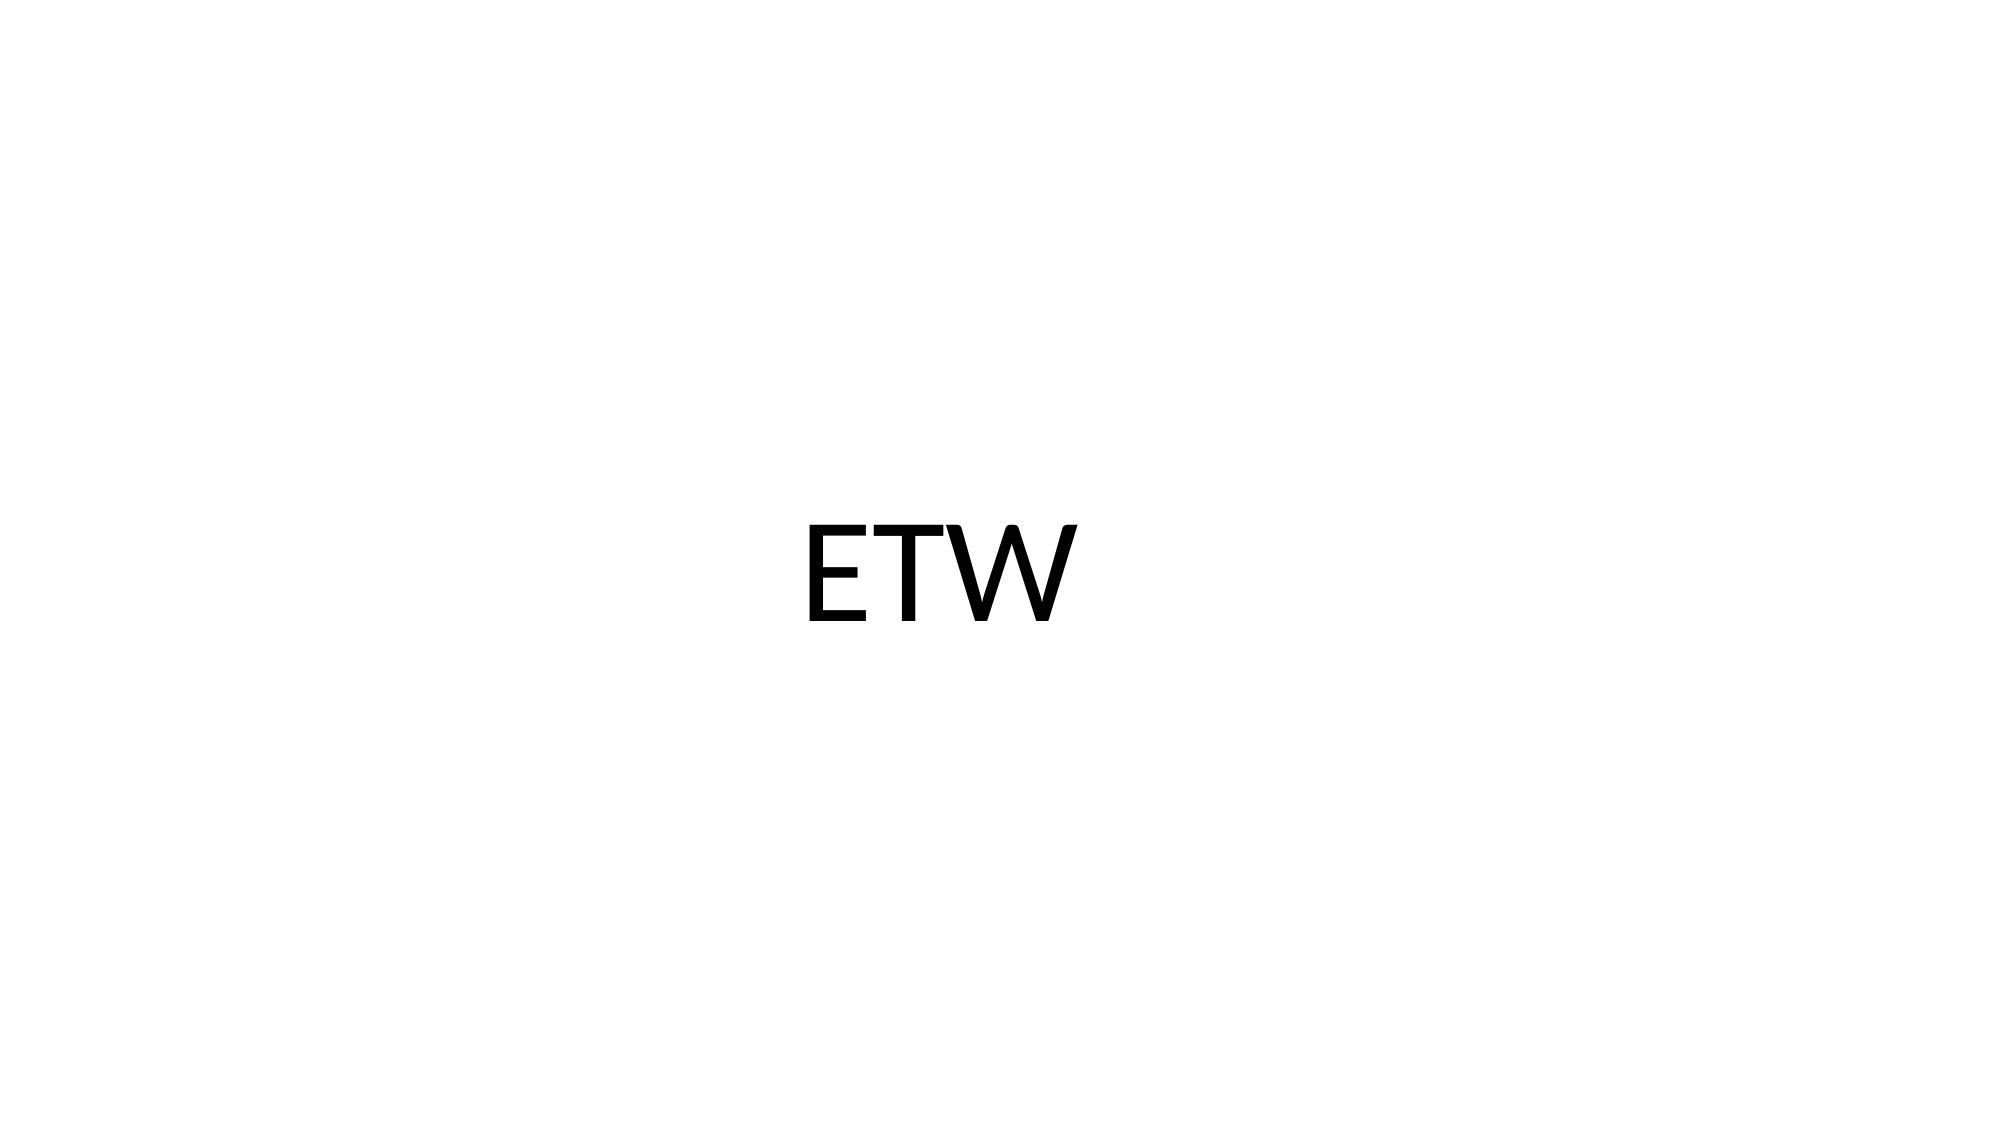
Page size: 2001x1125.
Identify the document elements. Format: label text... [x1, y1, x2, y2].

text_box ETW [785, 463, 1095, 659]
